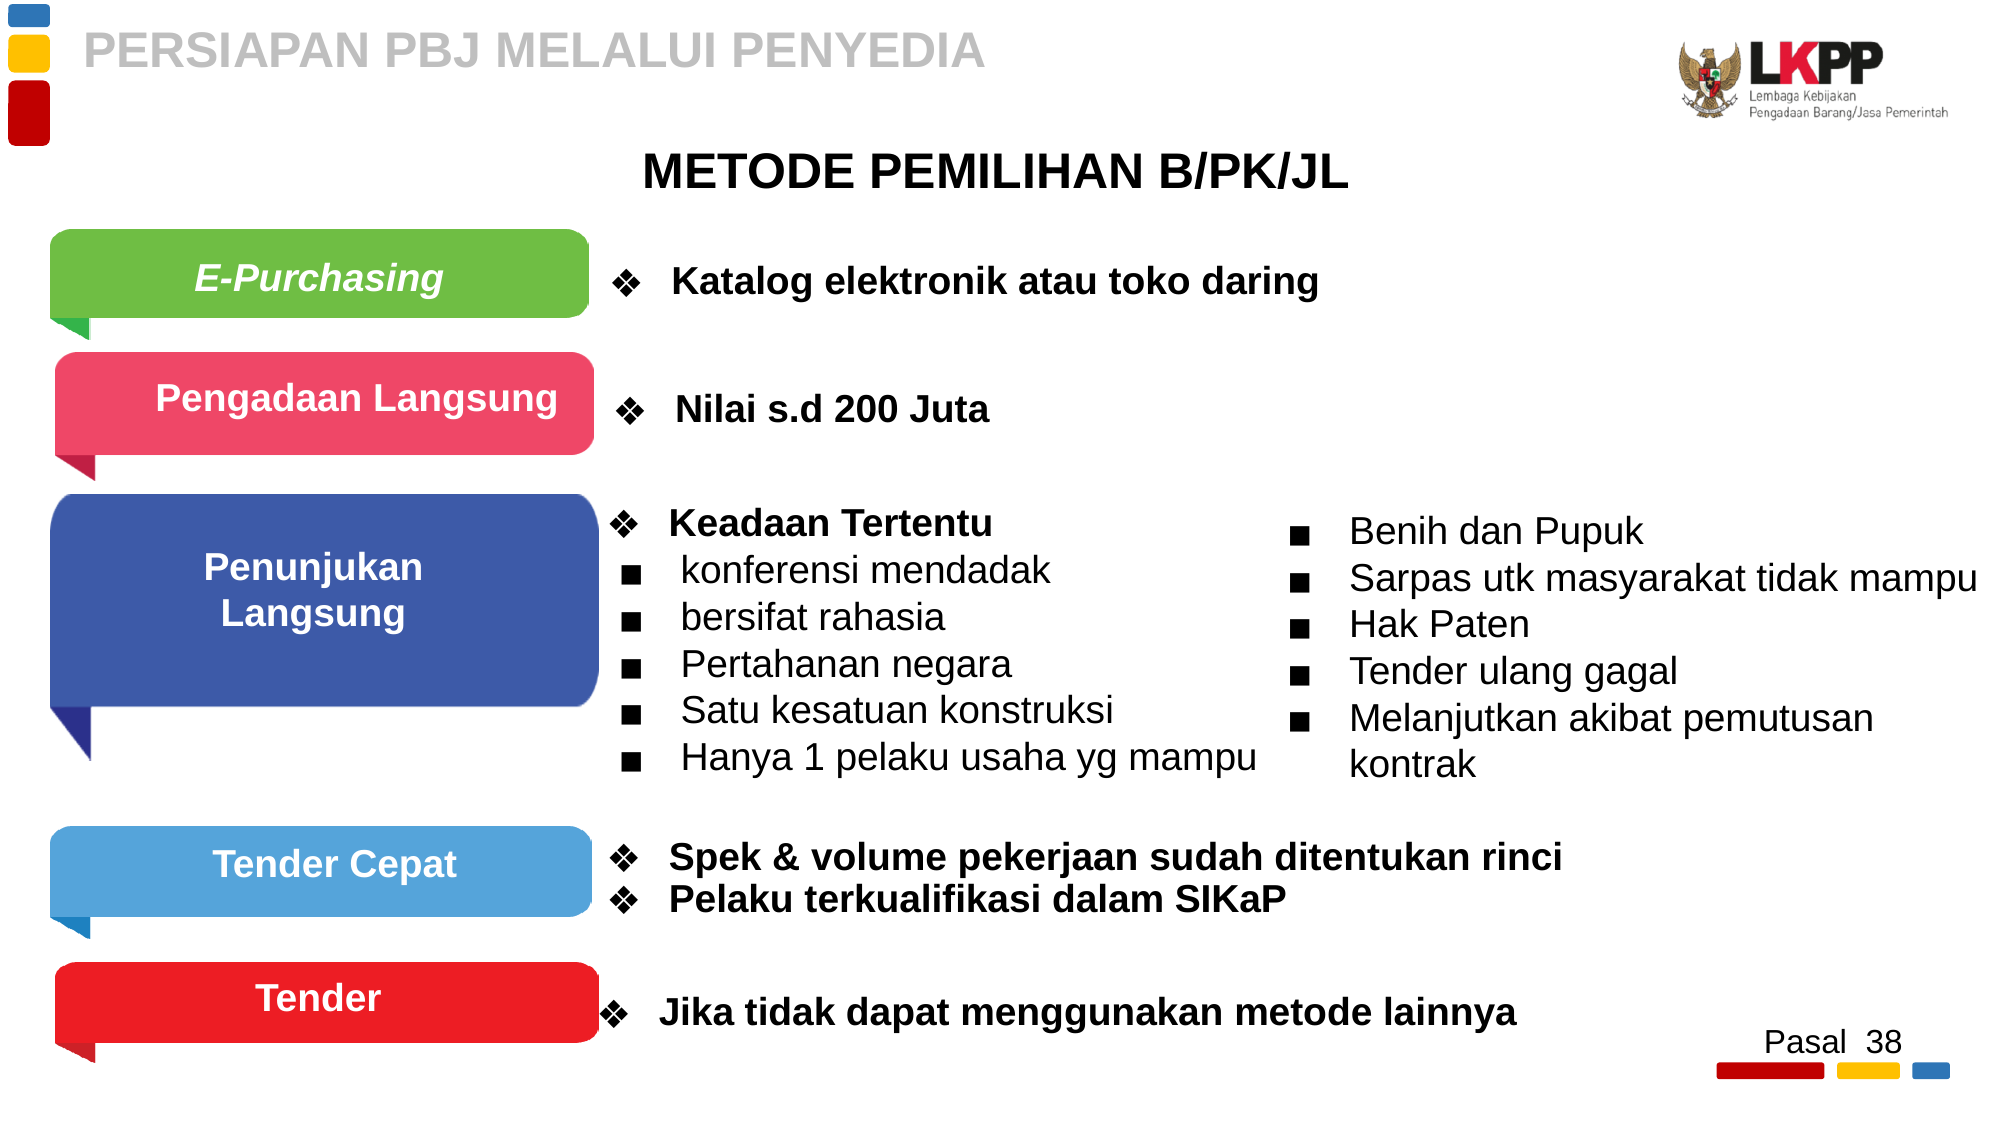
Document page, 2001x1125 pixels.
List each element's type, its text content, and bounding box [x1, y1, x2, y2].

text_box [1654, 15, 1971, 146]
text_box Pasal 38 [1683, 1063, 1716, 1068]
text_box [0, 54, 100, 96]
text_box Pasal 38 [1950, 1063, 1984, 1068]
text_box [49, 229, 2000, 1063]
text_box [1716, 1063, 1950, 1080]
text_box PERSIAPAN PBJ MELALUI PENYEDIA [83, 0, 1667, 96]
text_box METODE PEMILIHAN B/PK/JL [627, 131, 1365, 207]
